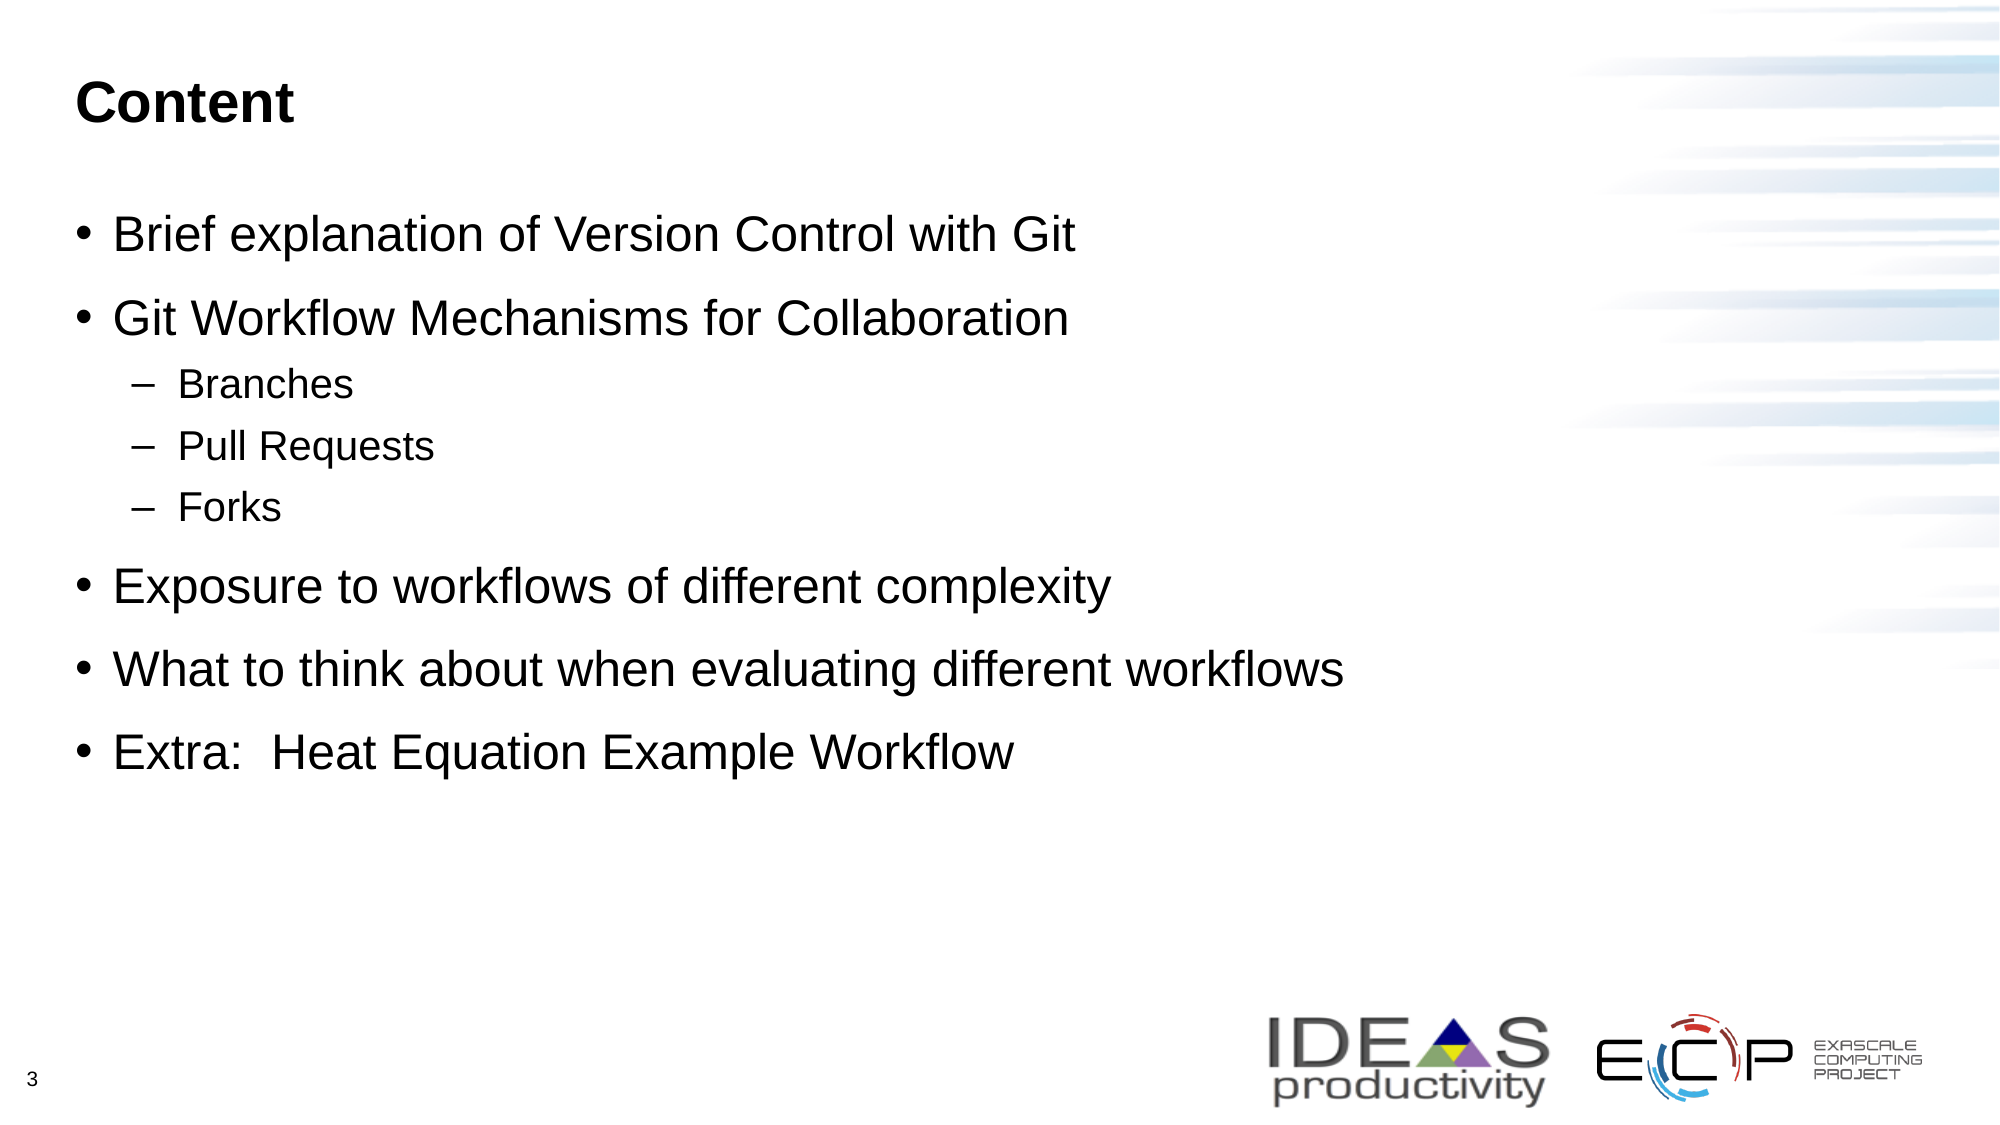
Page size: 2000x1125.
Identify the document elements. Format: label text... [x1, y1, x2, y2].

picture [1257, 1009, 1560, 1115]
title Content [59, 67, 1926, 218]
list Brief explanation of Version Control with Git Git Workflow Mechanisms for Collaboration Branches Pull Requests Forks Exposure to workflows of different complexity What to think about when evaluating different workflows Extra: Heat Equation Example Workflow [59, 200, 1505, 996]
picture [1531, 0, 2000, 669]
picture [1597, 1014, 1922, 1102]
